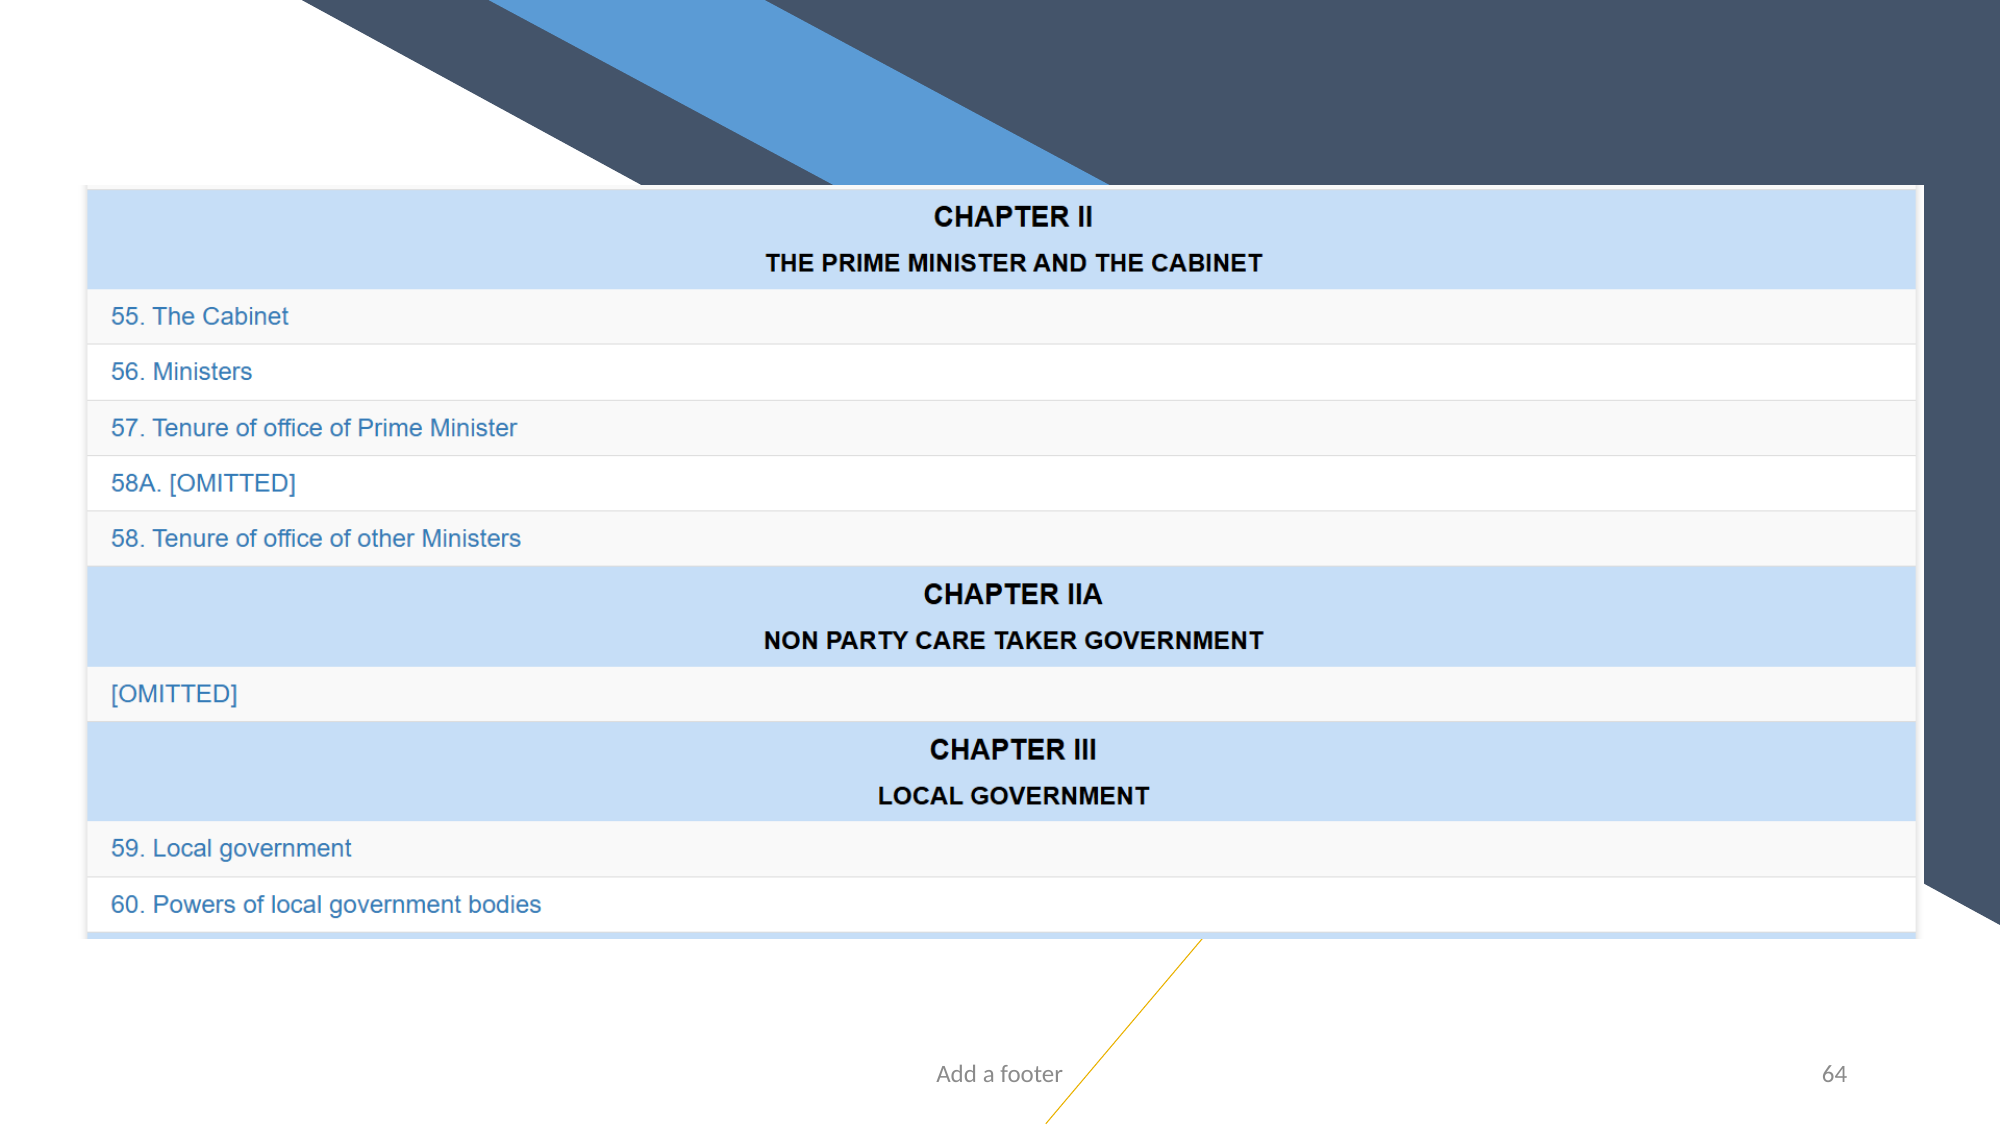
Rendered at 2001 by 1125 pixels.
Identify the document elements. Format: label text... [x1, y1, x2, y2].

footer Add a footer [662, 1042, 1338, 1103]
picture [75, 185, 1924, 940]
slide_number 64 [1412, 1042, 1863, 1103]
